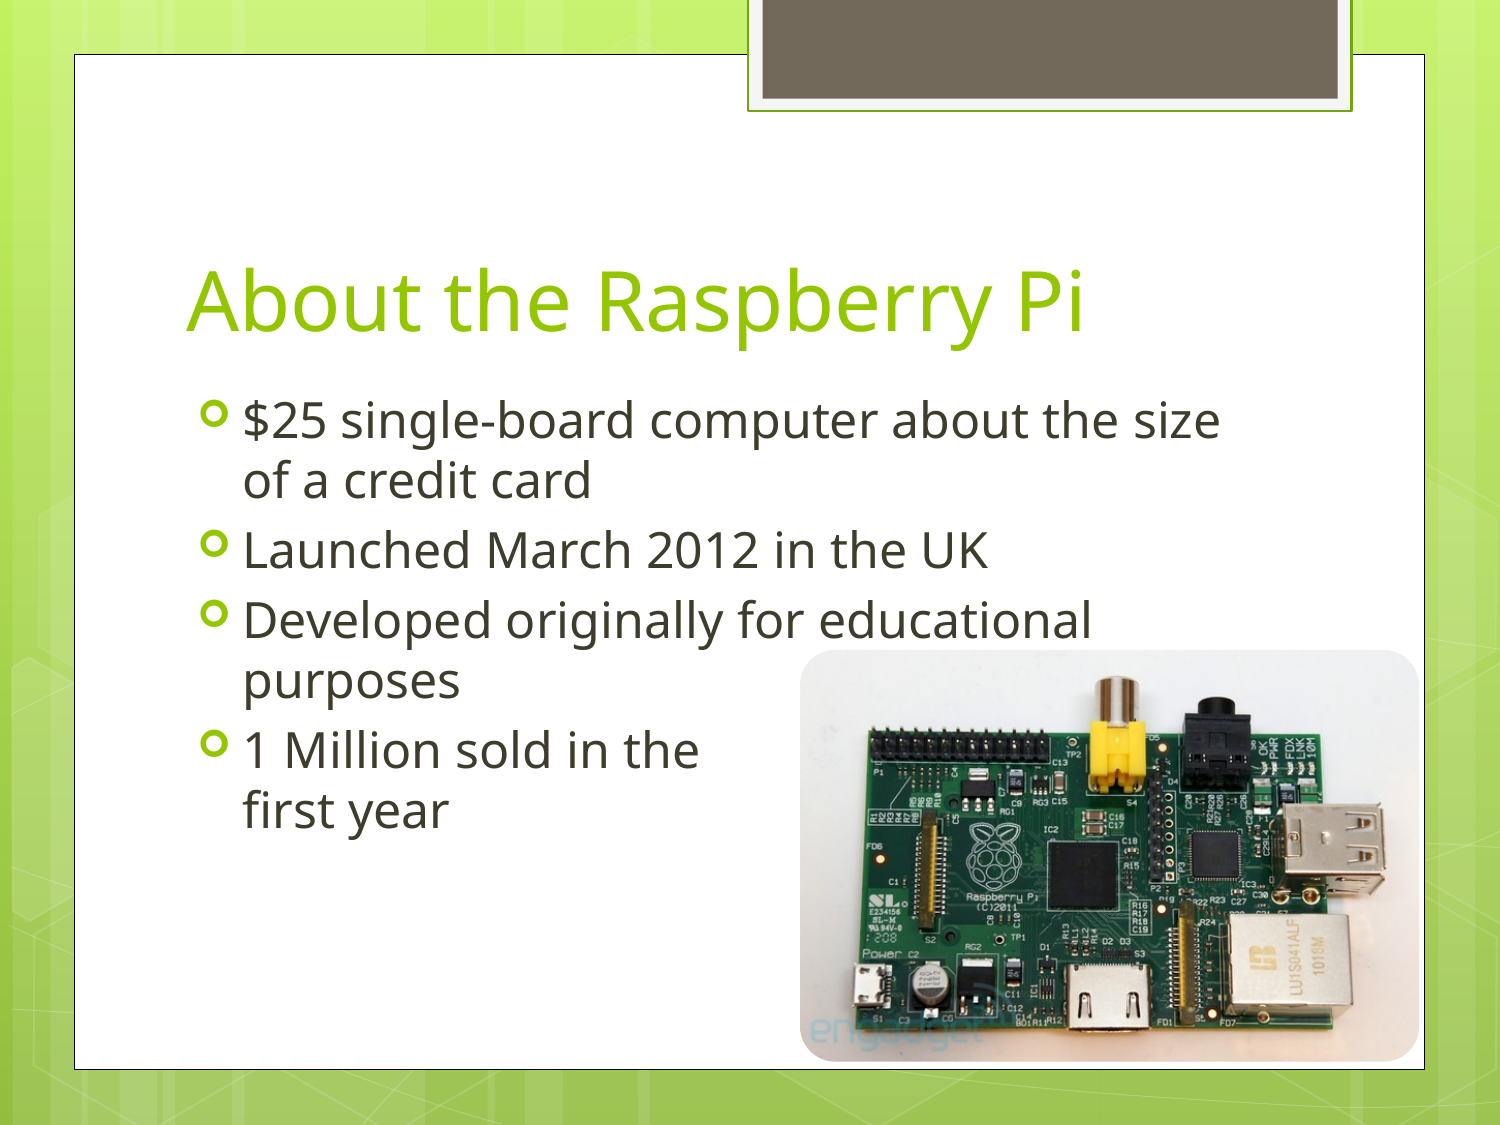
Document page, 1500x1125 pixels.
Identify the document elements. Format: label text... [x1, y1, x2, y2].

picture [799, 649, 1420, 1062]
list $25 single-board computer about the size of a credit card Launched March 2012 in the UK Developed originally for educational purposes 1 Million sold in the first year [171, 381, 1283, 957]
title About the Raspberry Pi [171, 168, 1324, 357]
